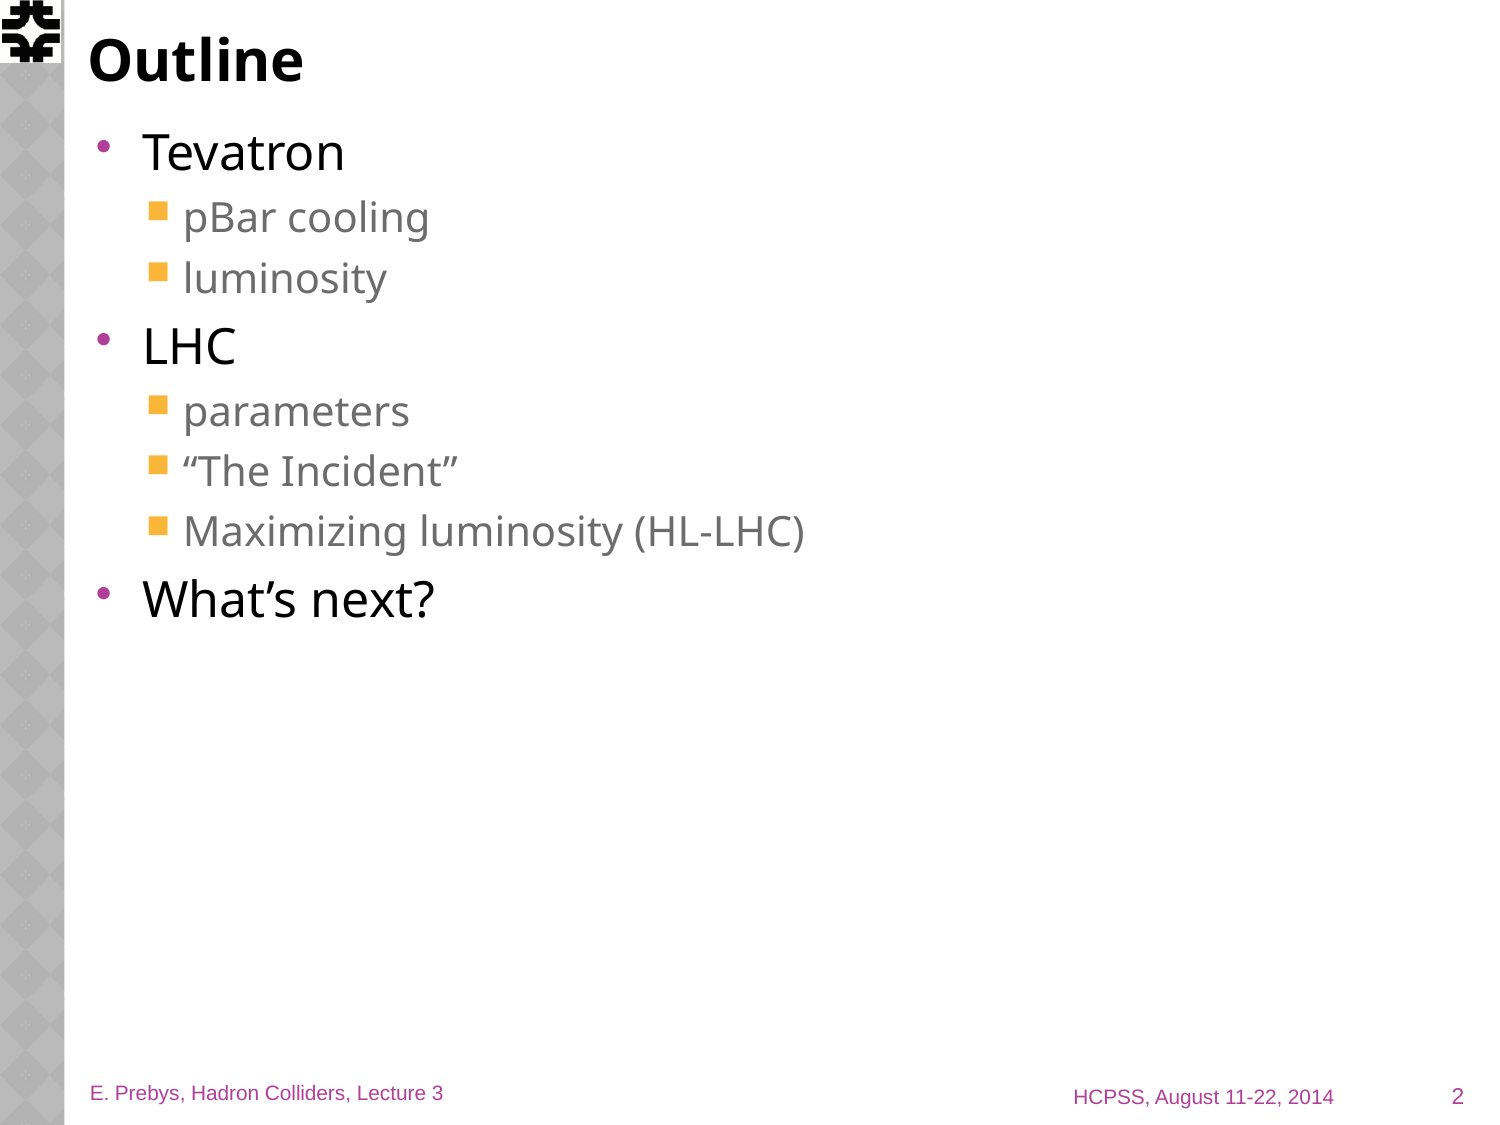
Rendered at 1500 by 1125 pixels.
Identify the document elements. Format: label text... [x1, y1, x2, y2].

title Outline [80, 20, 1436, 93]
text_box E. Todesco 2010 20 T, 80% ss 30% NbTi 55 %NbSn 15 %HTS All Je < 400 A/mm2 [0, 0, 65, 1125]
footer E. Prebys, Hadron Colliders, Lecture 3 [75, 1075, 709, 1105]
list Tevatron pBar cooling luminosity LHC parameters “The Incident” Maximizing luminosity (HL-LHC) What’s next? [82, 112, 1437, 1025]
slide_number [827, 1077, 1355, 1110]
picture [0, 0, 61, 63]
slide_number 2 [1367, 1071, 1465, 1110]
